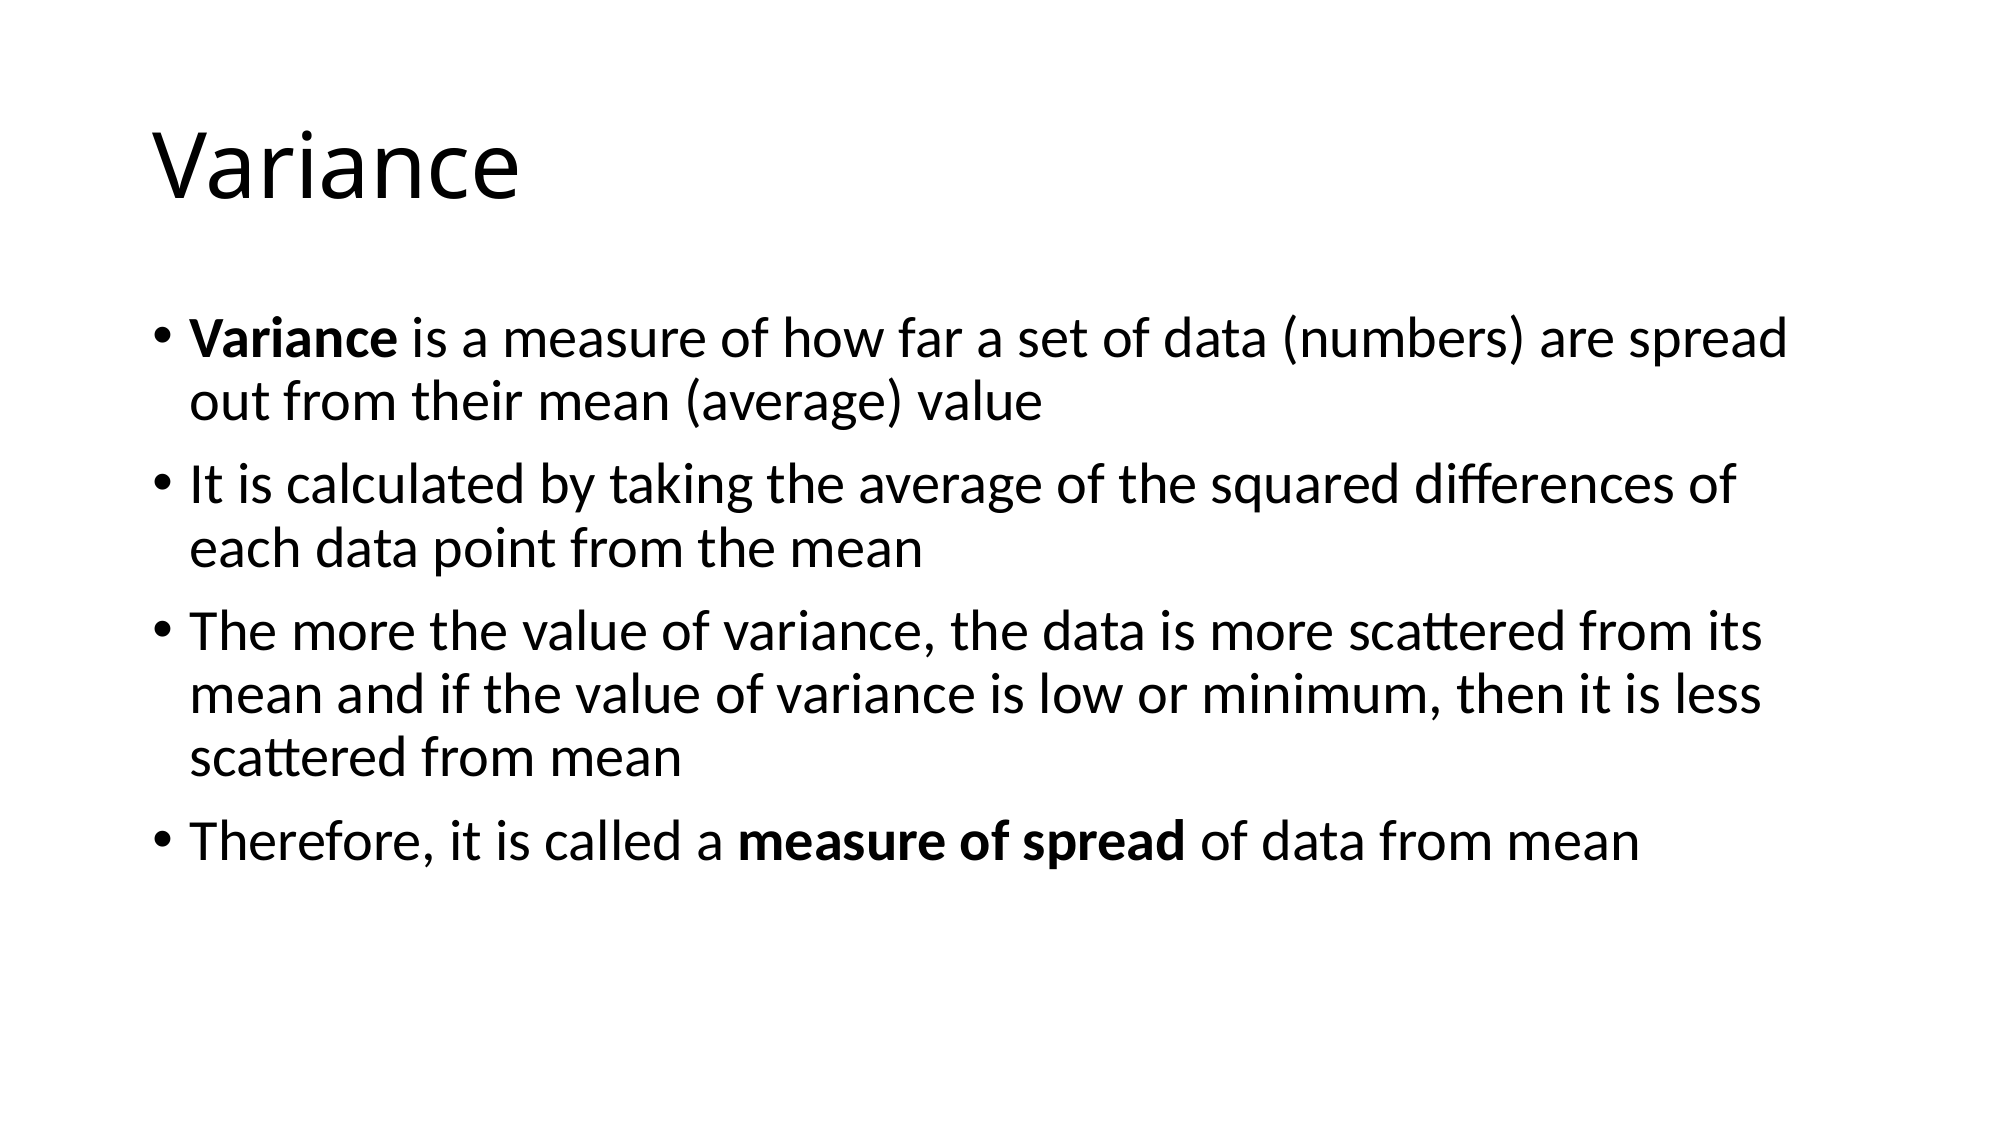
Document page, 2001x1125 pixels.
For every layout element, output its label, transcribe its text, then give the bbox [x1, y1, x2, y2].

title Variance [137, 59, 1863, 278]
list Variance is a measure of how far a set of data (numbers) are spread out from their mean (average) value It is calculated by taking the average of the squared differences of each data point from the mean The more the value of variance, the data is more scattered from its mean and if the value of variance is low or minimum, then it is less scattered from mean Therefore, it is called a measure of spread of data from mean [137, 299, 1863, 1014]
